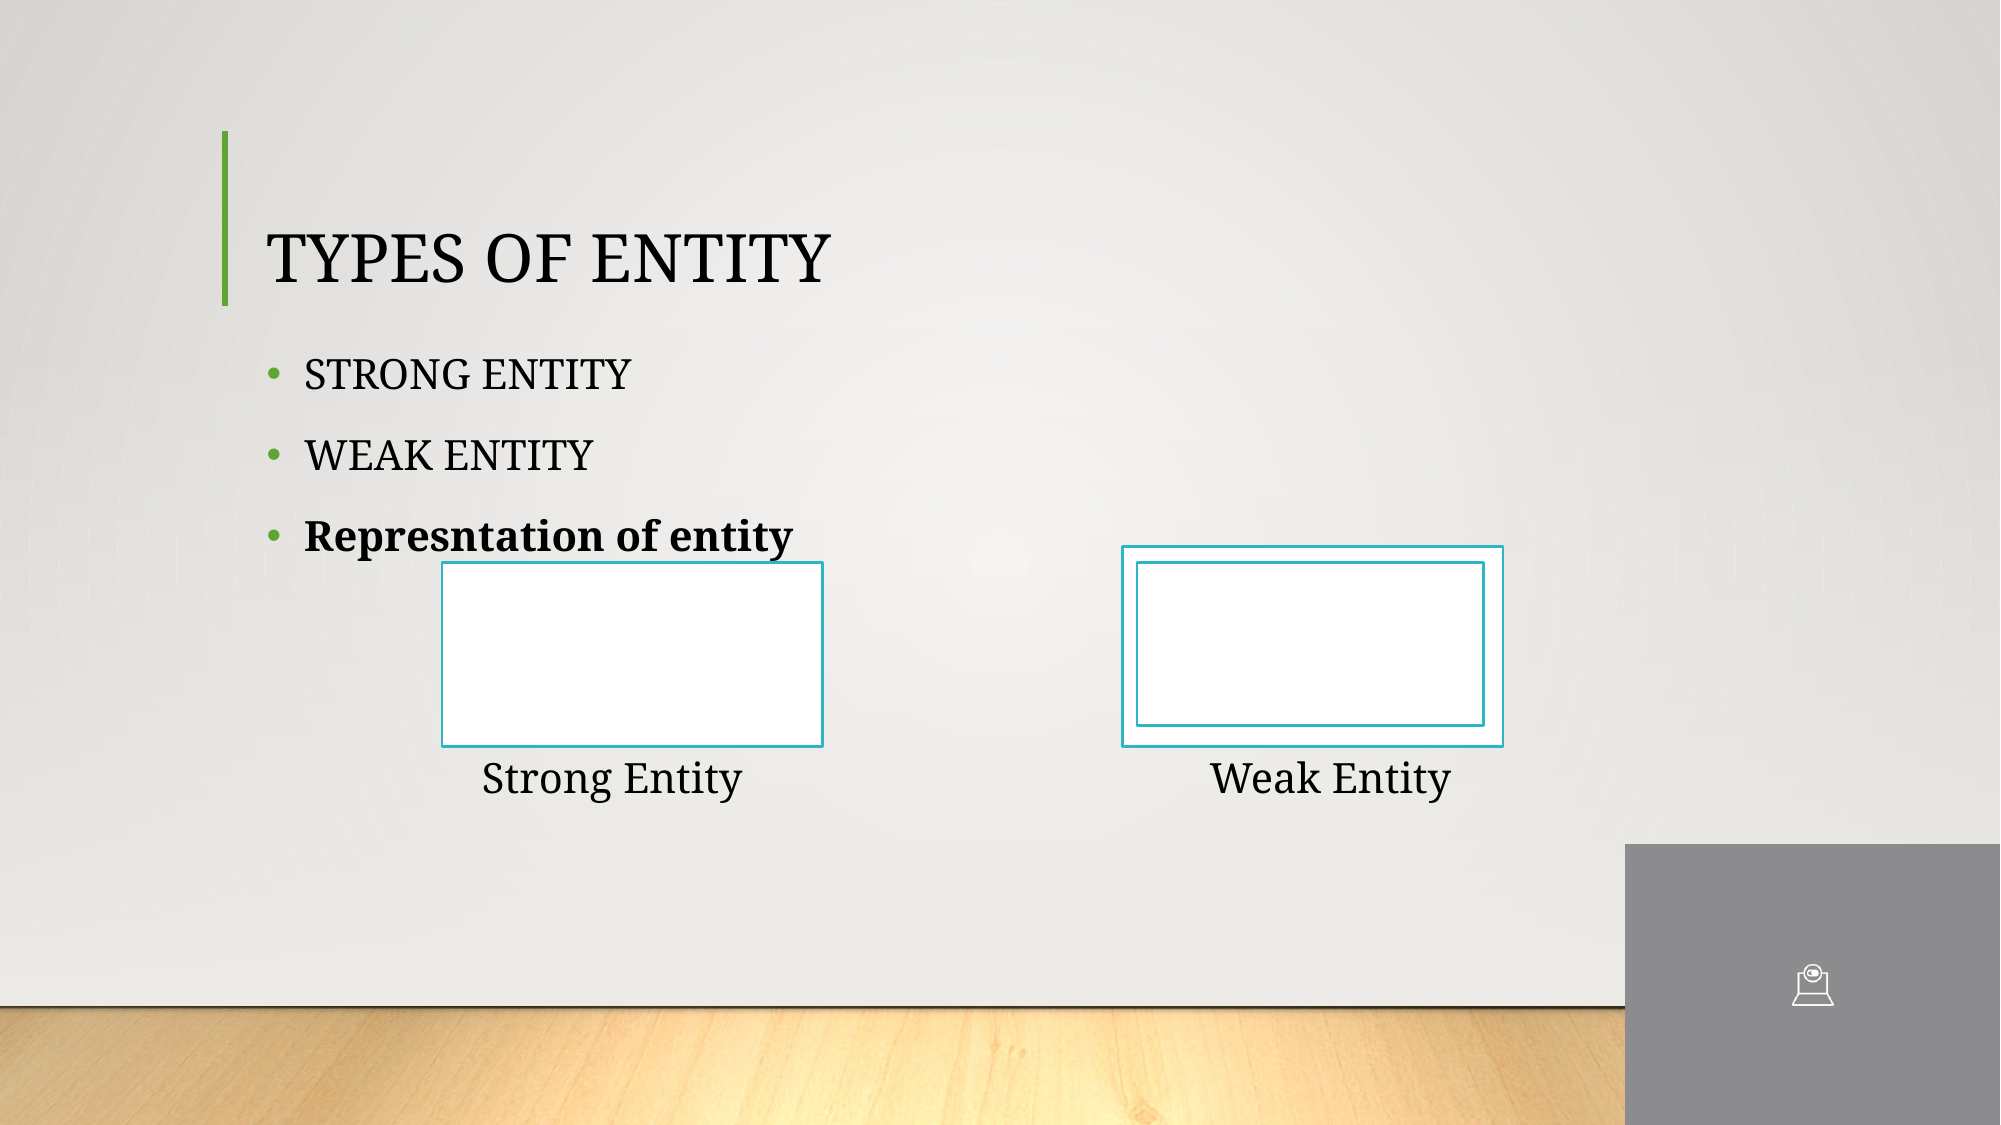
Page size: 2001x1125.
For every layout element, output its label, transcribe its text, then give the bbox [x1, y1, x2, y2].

text_box [1121, 545, 1504, 748]
title TYPES OF ENTITY [251, 131, 1814, 305]
list STRONG ENTITY WEAK ENTITY Represntation of entity Strong Entity Weak Entity [251, 330, 1814, 897]
text_box [441, 561, 824, 748]
picture [0, 1006, 1624, 1125]
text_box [1624, 843, 2000, 1125]
text_box [1136, 561, 1485, 727]
